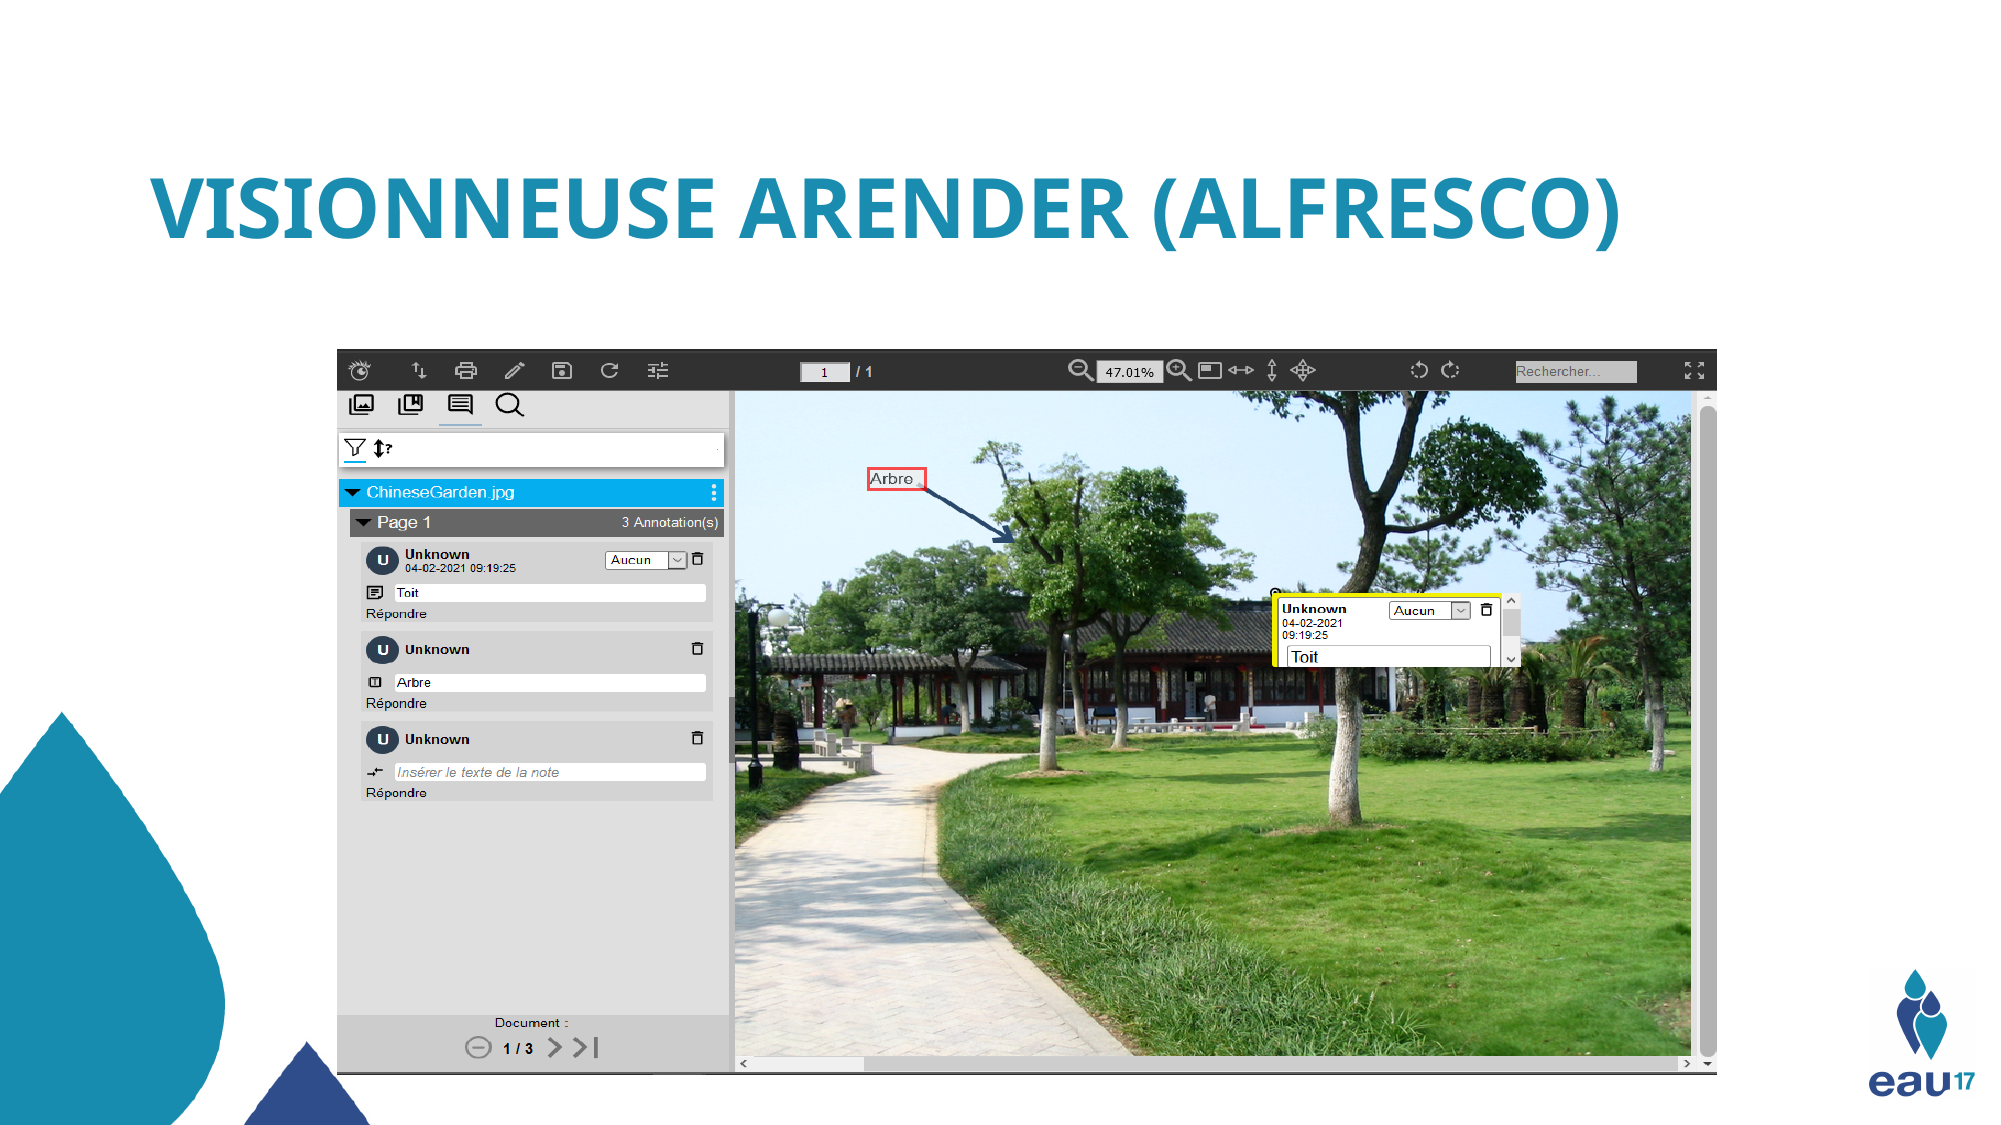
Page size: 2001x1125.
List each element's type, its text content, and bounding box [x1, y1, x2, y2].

list VISIONNEUSE ARENDER (ALFRESCO) [135, 159, 1790, 337]
picture [1869, 969, 1975, 1099]
picture [0, 349, 1717, 1125]
